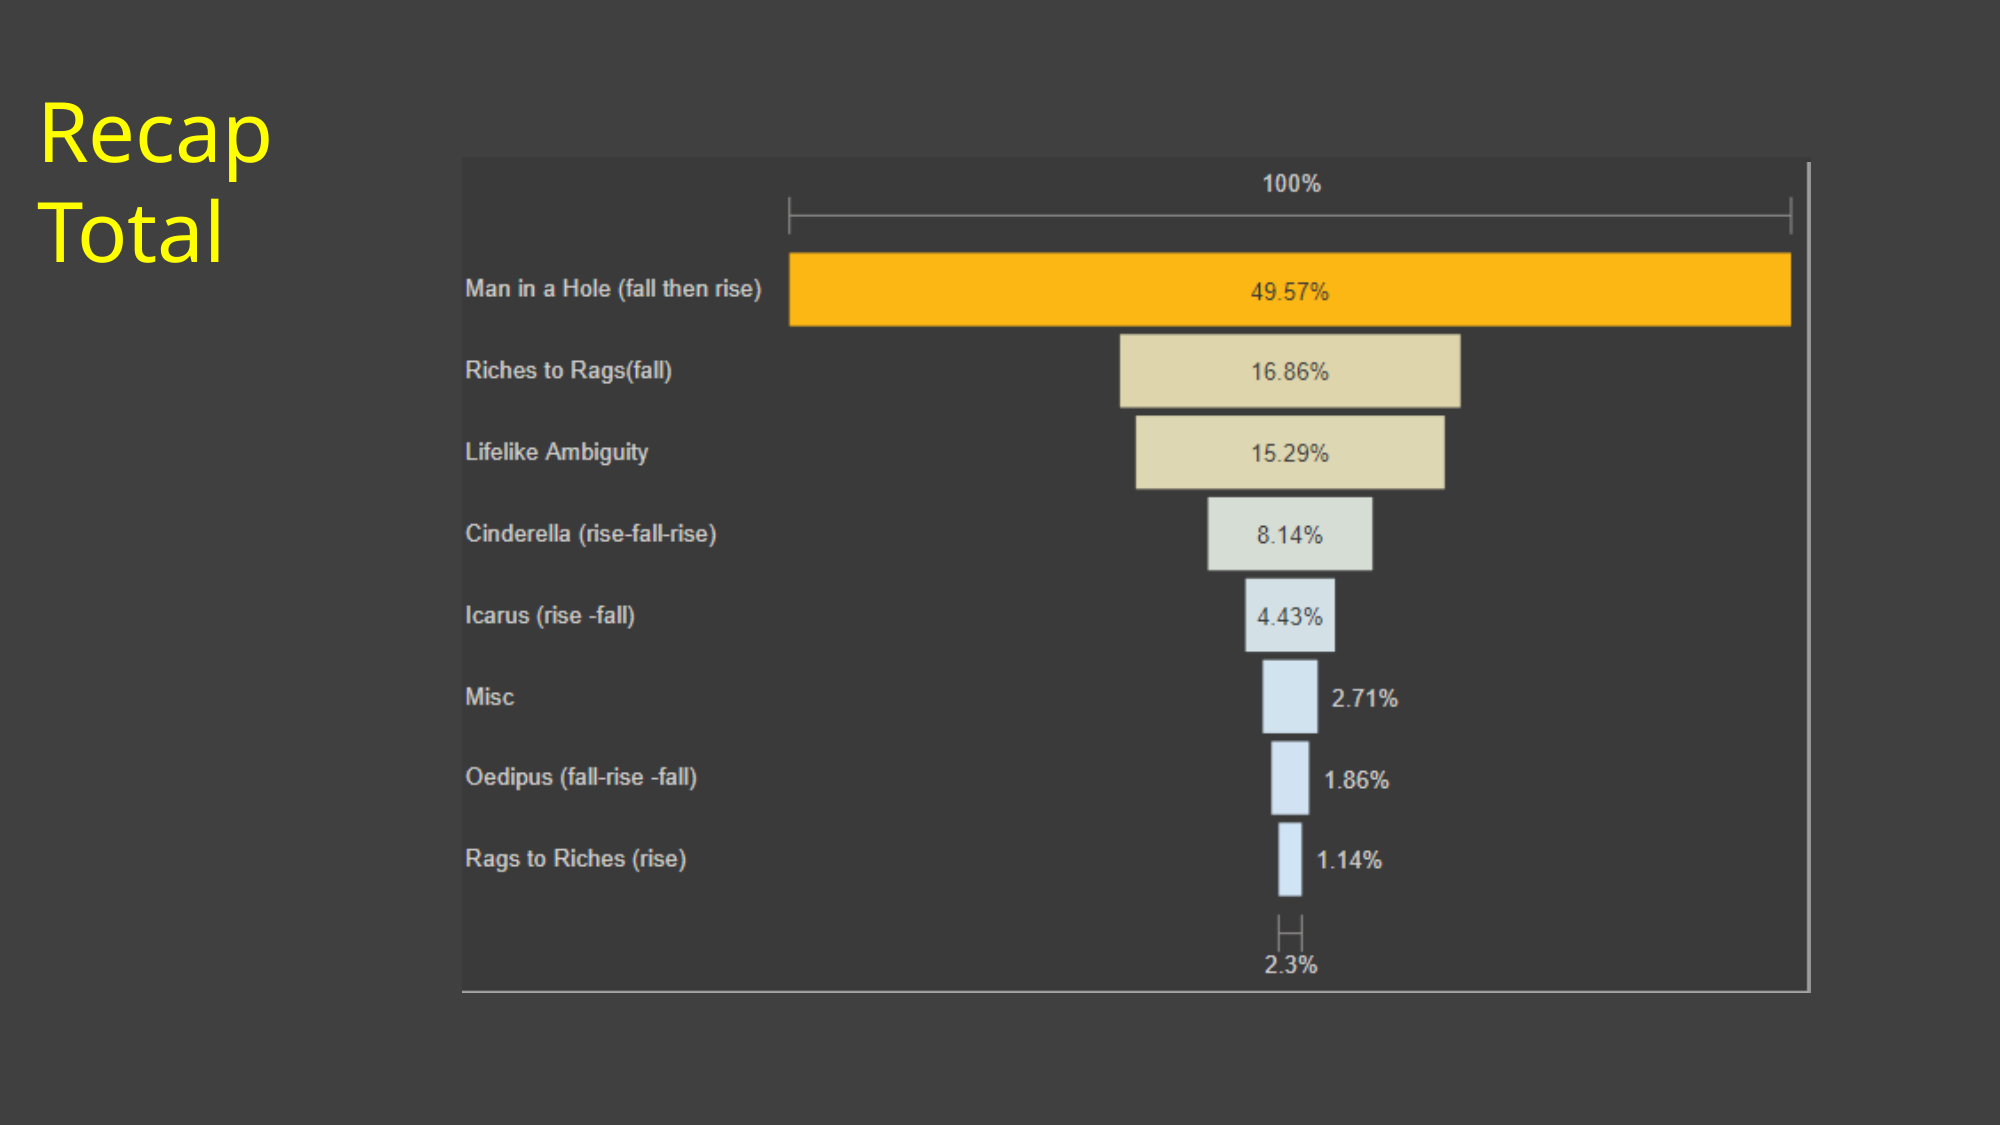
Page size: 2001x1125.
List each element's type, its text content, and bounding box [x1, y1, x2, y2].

text_box Recap Total [22, 72, 790, 287]
picture [462, 157, 1811, 993]
